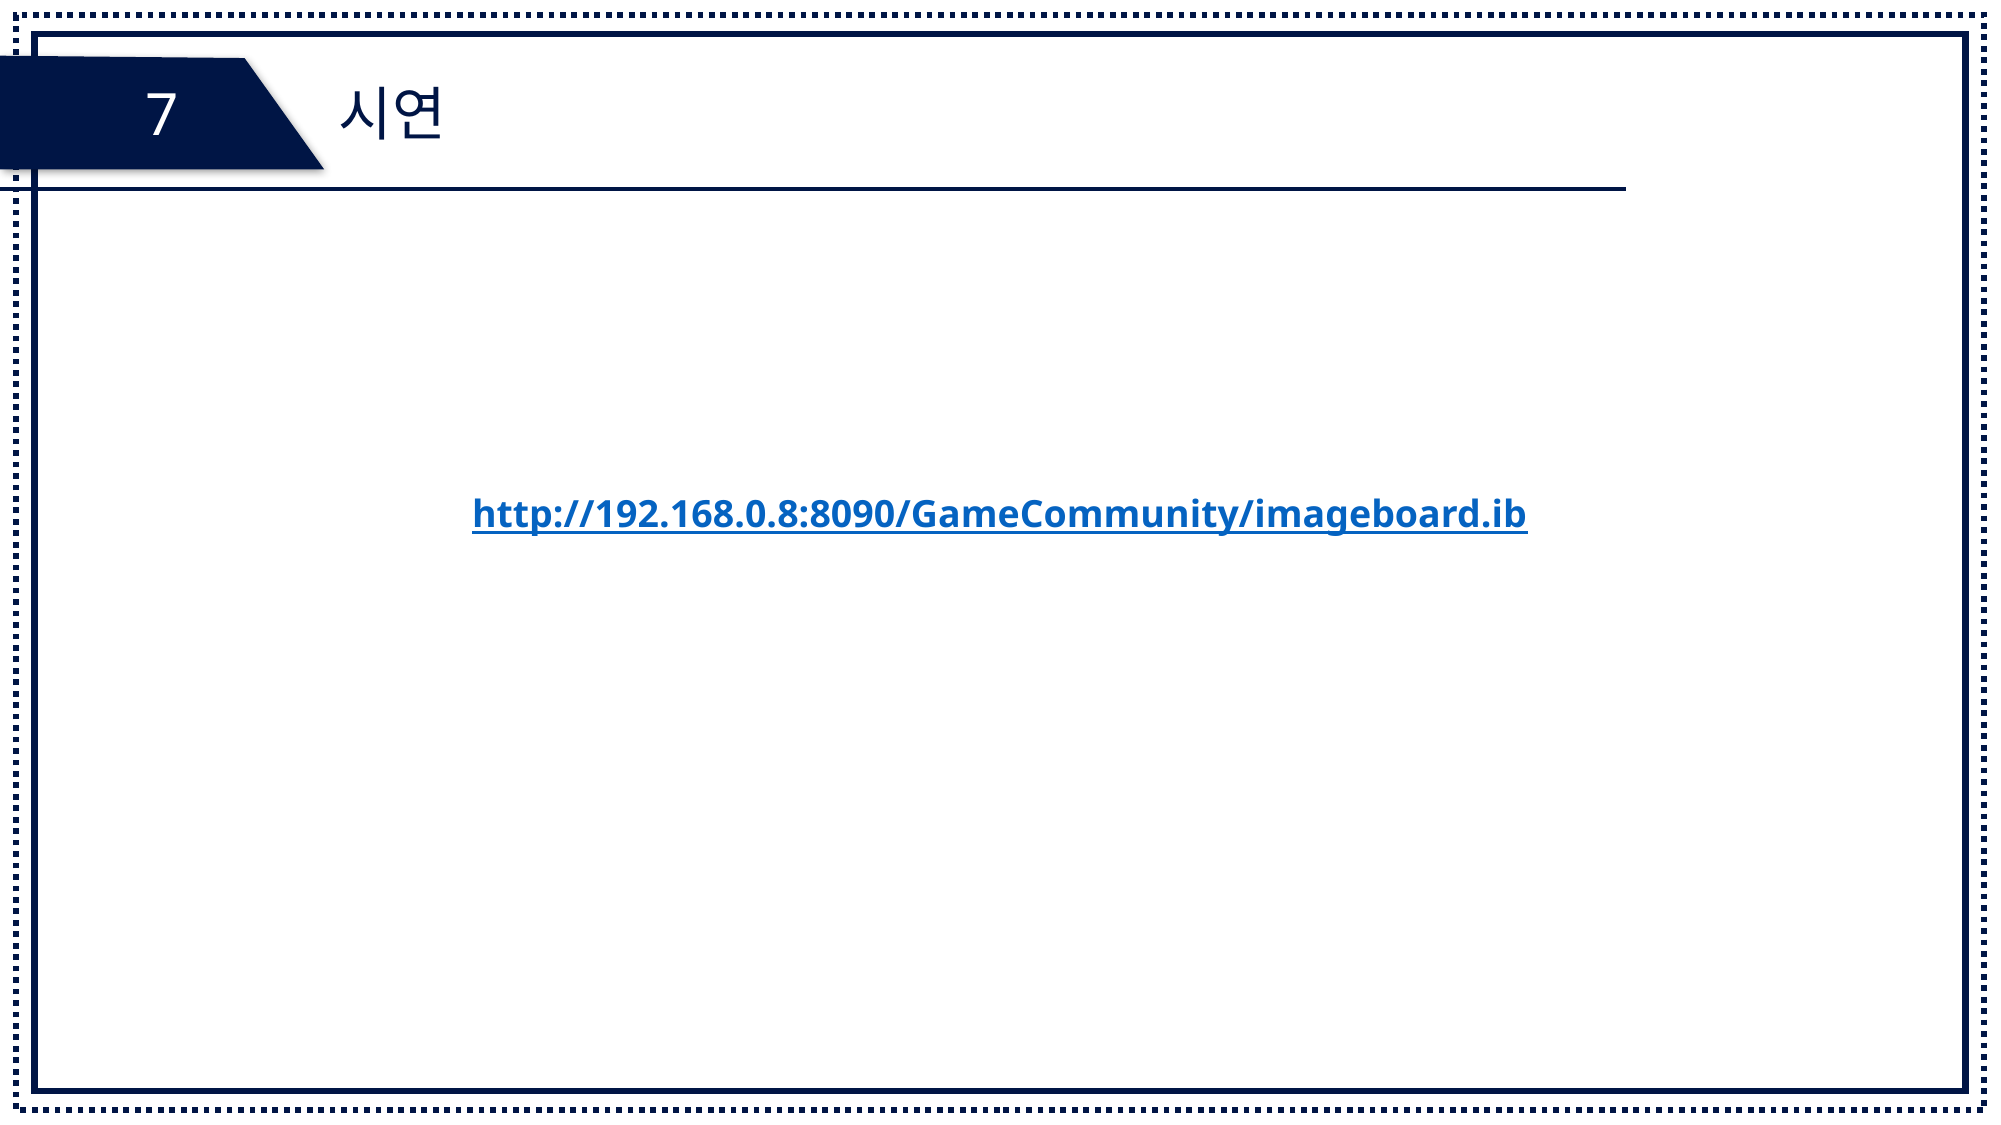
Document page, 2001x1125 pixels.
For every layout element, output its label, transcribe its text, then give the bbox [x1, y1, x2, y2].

text_box 7 [0, 54, 327, 171]
text_box http://192.168.0.8:8090/GameCommunity/imageboard.ib [457, 483, 1543, 549]
text_box 시연 [323, 55, 1627, 170]
text_box [15, 14, 1985, 1111]
